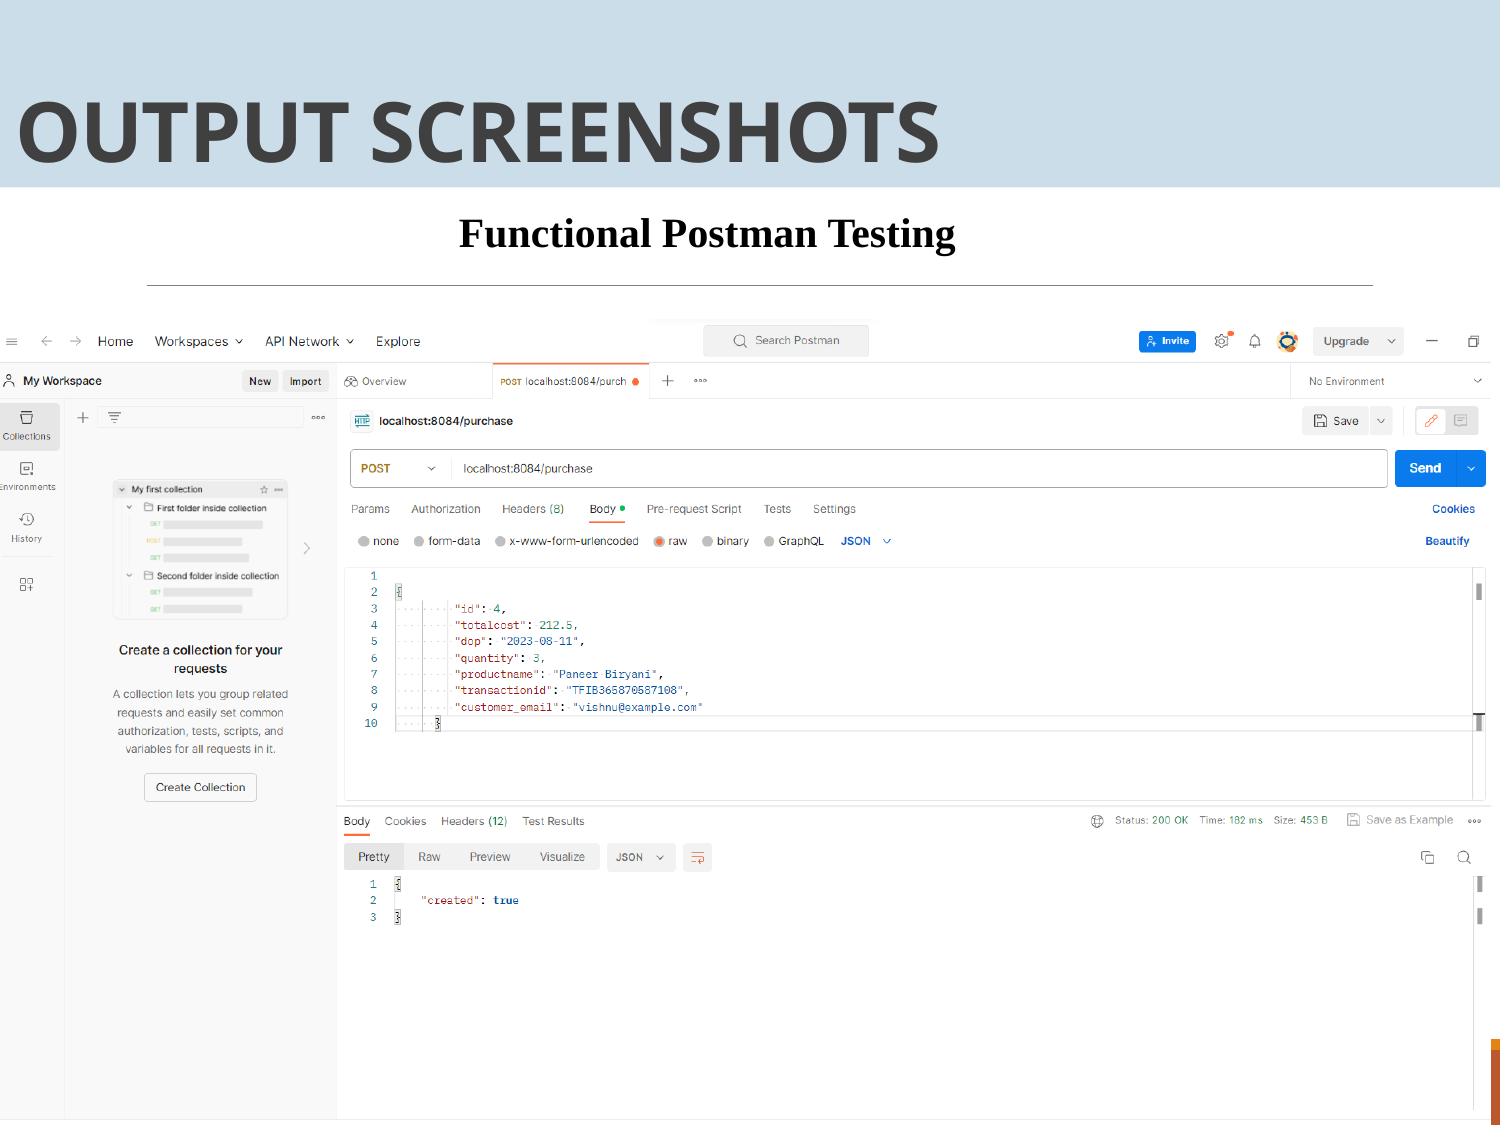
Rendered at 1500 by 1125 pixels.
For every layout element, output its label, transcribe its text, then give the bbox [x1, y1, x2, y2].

title OUTPUT SCREENSHOTS [0, 0, 1500, 188]
picture [0, 319, 1492, 1125]
text_box Functional Postman Testing [444, 198, 972, 264]
